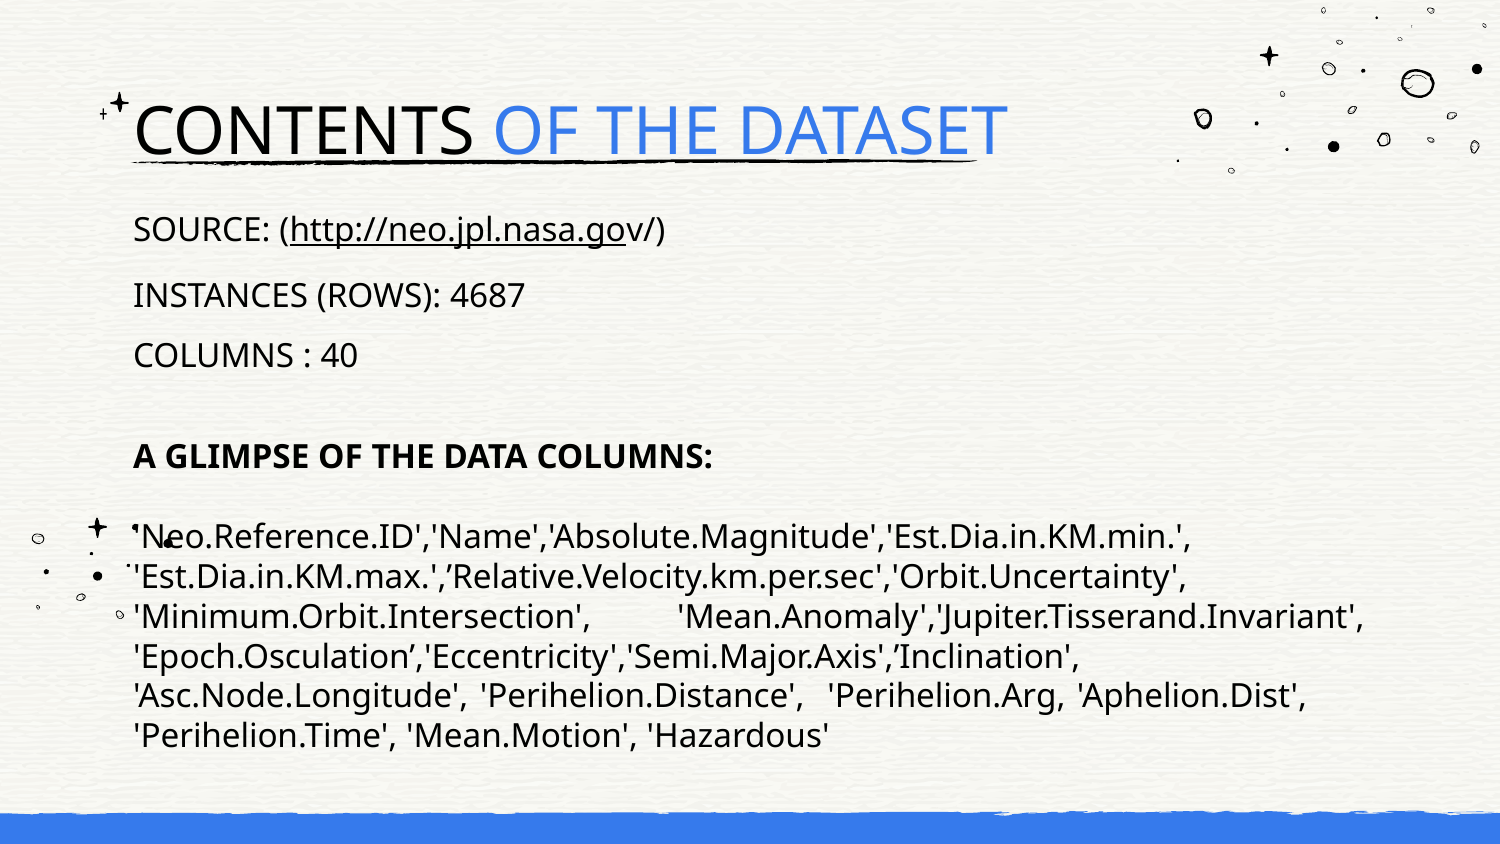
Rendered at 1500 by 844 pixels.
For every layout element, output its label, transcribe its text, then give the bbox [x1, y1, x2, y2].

list SOURCE: (http://neo.jpl.nasa.gov/) INSTANCES (ROWS): 4687 COLUMNS : 40 A GLIMPSE OF THE DATA COLUMNS: 'Neo.Reference.ID','Name','Absolute.Magnitude','Est.Dia.in.KM.min.', 'Est.Dia.in.KM.max.',’Relative.Velocity.km.per.sec','Orbit.Uncertainty', 'Minimum.Orbit.Intersection', 'Mean.Anomaly','Jupiter.Tisserand.Invariant', 'Epoch.Osculation’,'Eccentricity','Semi.Major.Axis',’Inclination', 'Asc.Node.Longitude', 'Perihelion.Distance', 'Perihelion.Arg, 'Aphelion.Dist', 'Perihelion.Time', 'Mean.Motion', 'Hazardous' [118, 192, 1382, 781]
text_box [99, 91, 130, 120]
picture [0, 0, 1500, 815]
title CONTENTS OF THE DATASET [118, 72, 1382, 167]
